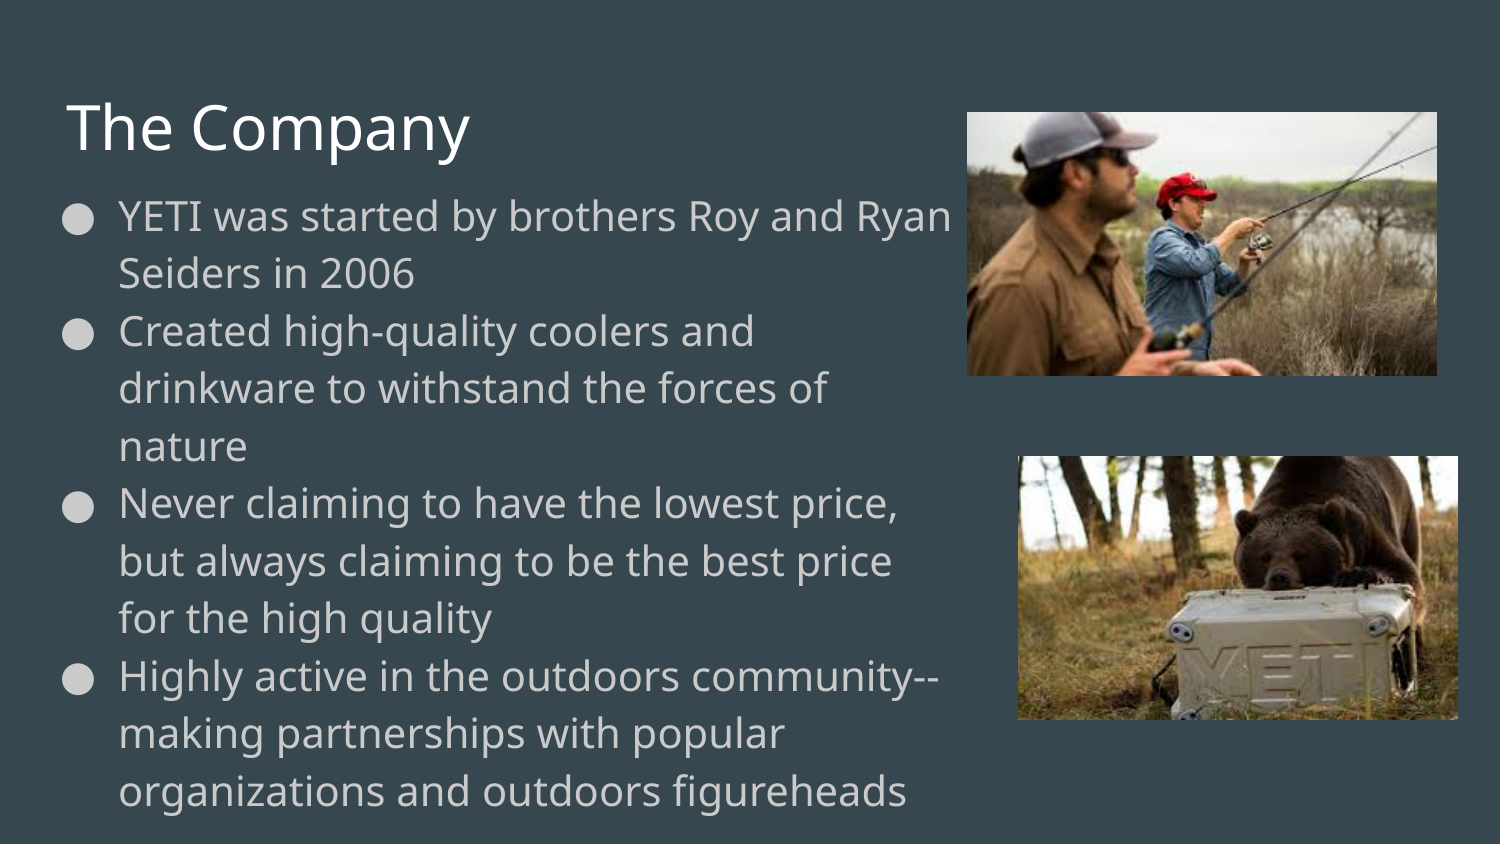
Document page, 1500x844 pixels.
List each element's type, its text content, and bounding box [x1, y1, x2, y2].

title The Company [51, 72, 1449, 167]
list YETI was started by brothers Roy and Ryan Seiders in 2006 Created high-quality coolers and drinkware to withstand the forces of nature Never claiming to have the lowest price, but always claiming to be the best price for the high quality Highly active in the outdoors community--making partnerships with popular organizations and outdoors figureheads [28, 166, 968, 728]
picture [1018, 456, 1458, 721]
picture [967, 112, 1437, 376]
